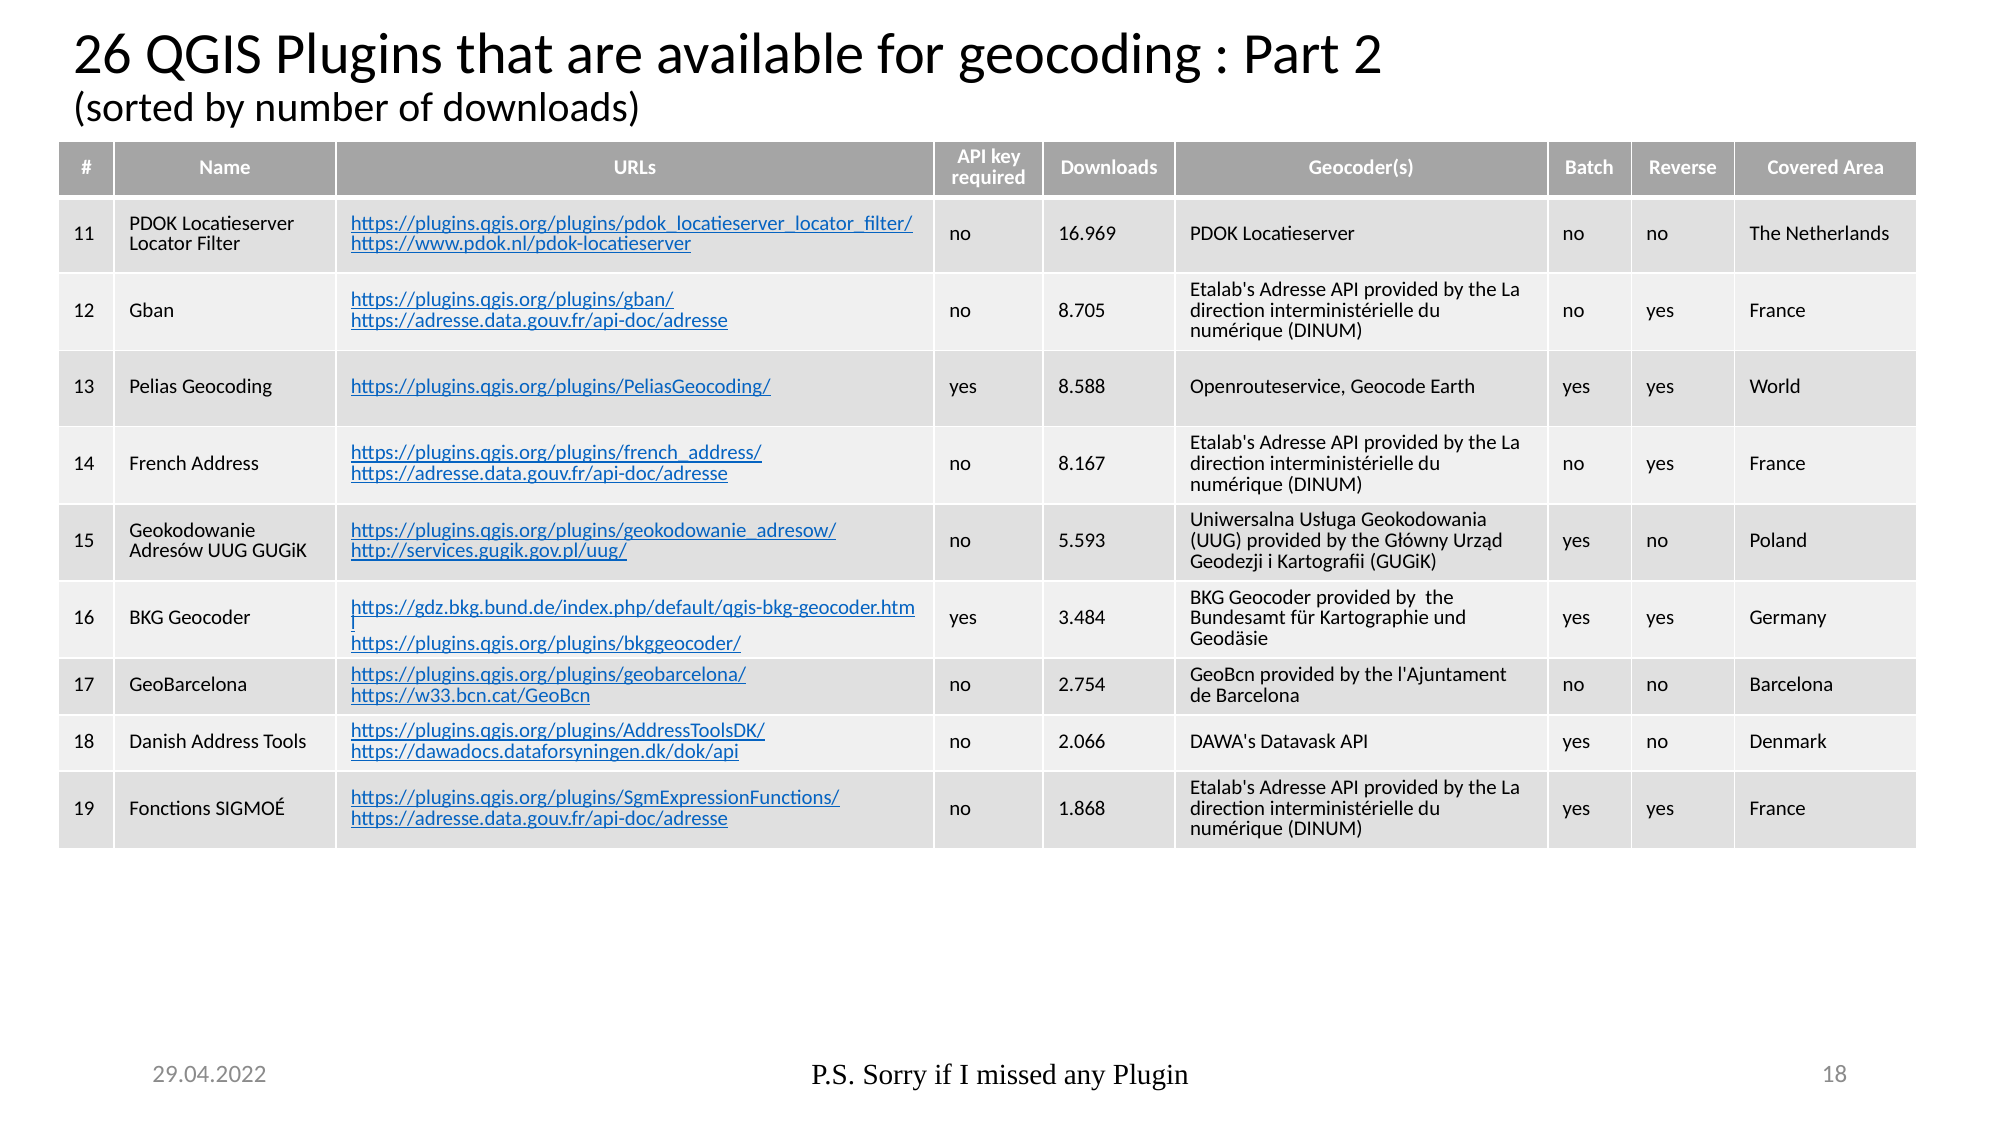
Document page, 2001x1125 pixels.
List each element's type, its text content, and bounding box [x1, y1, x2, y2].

table_cell 16.969 [1044, 200, 1174, 272]
table_cell yes [1549, 716, 1631, 770]
table_cell 13 [59, 351, 113, 426]
table_cell https://plugins.qgis.org/plugins/geokodowanie_adresow/ http://services.gugik.gov.pl/uug/ [337, 505, 933, 580]
table_cell Etalab's Adresse API provided by the La direction interministérielle du numérique (DINUM) [1176, 427, 1547, 503]
table_cell no [935, 427, 1042, 503]
table_cell 17 [59, 659, 113, 714]
table_cell Etalab's Adresse API provided by the La direction interministérielle du numérique (DINUM) [1176, 772, 1547, 848]
table_header Downloads [1044, 142, 1174, 195]
table_cell Danish Address Tools [115, 716, 335, 770]
table_header Reverse [1632, 142, 1734, 195]
table_cell 1.868 [1044, 772, 1174, 848]
table_cell Denmark [1735, 716, 1916, 770]
table_header Covered Area [1735, 142, 1916, 195]
table_cell Fonctions SIGMOÉ [115, 772, 335, 848]
table_cell yes [1549, 582, 1631, 657]
table_cell yes [935, 351, 1042, 426]
table_cell https://plugins.qgis.org/plugins/pdok_locatieserver_locator_filter/ https://www.pdok.nl/pdok-locatieserver [337, 200, 933, 272]
table_cell https://plugins.qgis.org/plugins/PeliasGeocoding/ [337, 351, 933, 426]
table_cell The Netherlands [1735, 200, 1916, 272]
table_cell no [1549, 427, 1631, 503]
table_header Geocoder(s) [1176, 142, 1547, 195]
table_header Batch [1549, 142, 1631, 195]
table_cell yes [1632, 274, 1734, 350]
table_cell France [1735, 274, 1916, 350]
table_cell no [1549, 659, 1631, 714]
table_cell GeoBcn provided by the l'Ajuntament de Barcelona [1176, 659, 1547, 714]
table_cell Barcelona [1735, 659, 1916, 714]
slide_number 18 [1412, 1042, 1863, 1103]
table_cell Openrouteservice, Geocode Earth [1176, 351, 1547, 426]
table_cell no [935, 659, 1042, 714]
table_cell no [1632, 659, 1734, 714]
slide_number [137, 1042, 588, 1103]
table_cell 15 [59, 505, 113, 580]
table_cell yes [1549, 351, 1631, 426]
table_cell https://plugins.qgis.org/plugins/AddressToolsDK/ https://dawadocs.dataforsyningen.dk/dok/api [337, 716, 933, 770]
table_cell France [1735, 427, 1916, 503]
text_box 26 QGIS Plugins that are available for geocoding : Part 2 (sorted by number of downloads) [58, 15, 1784, 141]
table_cell https://plugins.qgis.org/plugins/gban/ https://adresse.data.gouv.fr/api-doc/adresse [337, 274, 933, 350]
table_cell Germany [1735, 582, 1916, 657]
table_cell yes [935, 582, 1042, 657]
table_cell no [935, 505, 1042, 580]
table_cell BKG Geocoder provided by the Bundesamt für Kartographie und Geodäsie [1176, 582, 1547, 657]
table_cell Etalab's Adresse API provided by the La direction interministérielle du numérique (DINUM) [1176, 274, 1547, 350]
table_cell https://plugins.qgis.org/plugins/geobarcelona/ https://w33.bcn.cat/GeoBcn [337, 659, 933, 714]
table_cell yes [1549, 772, 1631, 848]
table_cell 16 [59, 582, 113, 657]
table_cell Uniwersalna Usługa Geokodowania (UUG) provided by the Główny Urząd Geodezji i Kartografii (GUGiK) [1176, 505, 1547, 580]
table_cell no [1632, 200, 1734, 272]
table_cell no [1632, 505, 1734, 580]
table_cell 2.066 [1044, 716, 1174, 770]
table_cell French Address [115, 427, 335, 503]
table_cell https://plugins.qgis.org/plugins/SgmExpressionFunctions/ https://adresse.data.gouv.fr/api-doc/adresse [337, 772, 933, 848]
table_cell Geokodowanie Adresów UUG GUGiK [115, 505, 335, 580]
table_cell 8.167 [1044, 427, 1174, 503]
table_cell no [1632, 716, 1734, 770]
table_cell yes [1549, 505, 1631, 580]
table_cell 8.588 [1044, 351, 1174, 426]
table_cell no [1549, 200, 1631, 272]
table_cell 2.754 [1044, 659, 1174, 714]
table_cell Gban [115, 274, 335, 350]
table_cell no [935, 716, 1042, 770]
table_cell no [935, 200, 1042, 272]
table_header API key required [935, 142, 1042, 195]
table_header # [59, 142, 113, 195]
table_cell DAWA's Datavask API [1176, 716, 1547, 770]
table_cell 8.705 [1044, 274, 1174, 350]
table_cell 11 [59, 200, 113, 272]
table_cell https://gdz.bkg.bund.de/index.php/default/qgis-bkg-geocoder.html https://plugins.qgis.org/plugins/bkggeocoder/ [337, 582, 933, 657]
table_cell PDOK Locatieserver [1176, 200, 1547, 272]
table_cell no [935, 274, 1042, 350]
table_header URLs [337, 142, 933, 195]
table_cell 12 [59, 274, 113, 350]
table_cell 14 [59, 427, 113, 503]
table_cell 18 [59, 716, 113, 770]
table_cell France [1735, 772, 1916, 848]
table_cell BKG Geocoder [115, 582, 335, 657]
table_cell yes [1632, 582, 1734, 657]
table_cell Pelias Geocoding [115, 351, 335, 426]
table_header Name [115, 142, 335, 195]
table_cell no [935, 772, 1042, 848]
table_cell GeoBarcelona [115, 659, 335, 714]
table_cell https://plugins.qgis.org/plugins/french_address/ https://adresse.data.gouv.fr/api-doc/adresse [337, 427, 933, 503]
table_cell PDOK Locatieserver Locator Filter [115, 200, 335, 272]
table_cell yes [1632, 772, 1734, 848]
table_cell World [1735, 351, 1916, 426]
table_cell 5.593 [1044, 505, 1174, 580]
table_cell 19 [59, 772, 113, 848]
table_cell 3.484 [1044, 582, 1174, 657]
table_cell yes [1632, 351, 1734, 426]
table_cell Poland [1735, 505, 1916, 580]
footer P.S. Sorry if I missed any Plugin [662, 1042, 1338, 1103]
table_cell yes [1632, 427, 1734, 503]
table_cell no [1549, 274, 1631, 350]
